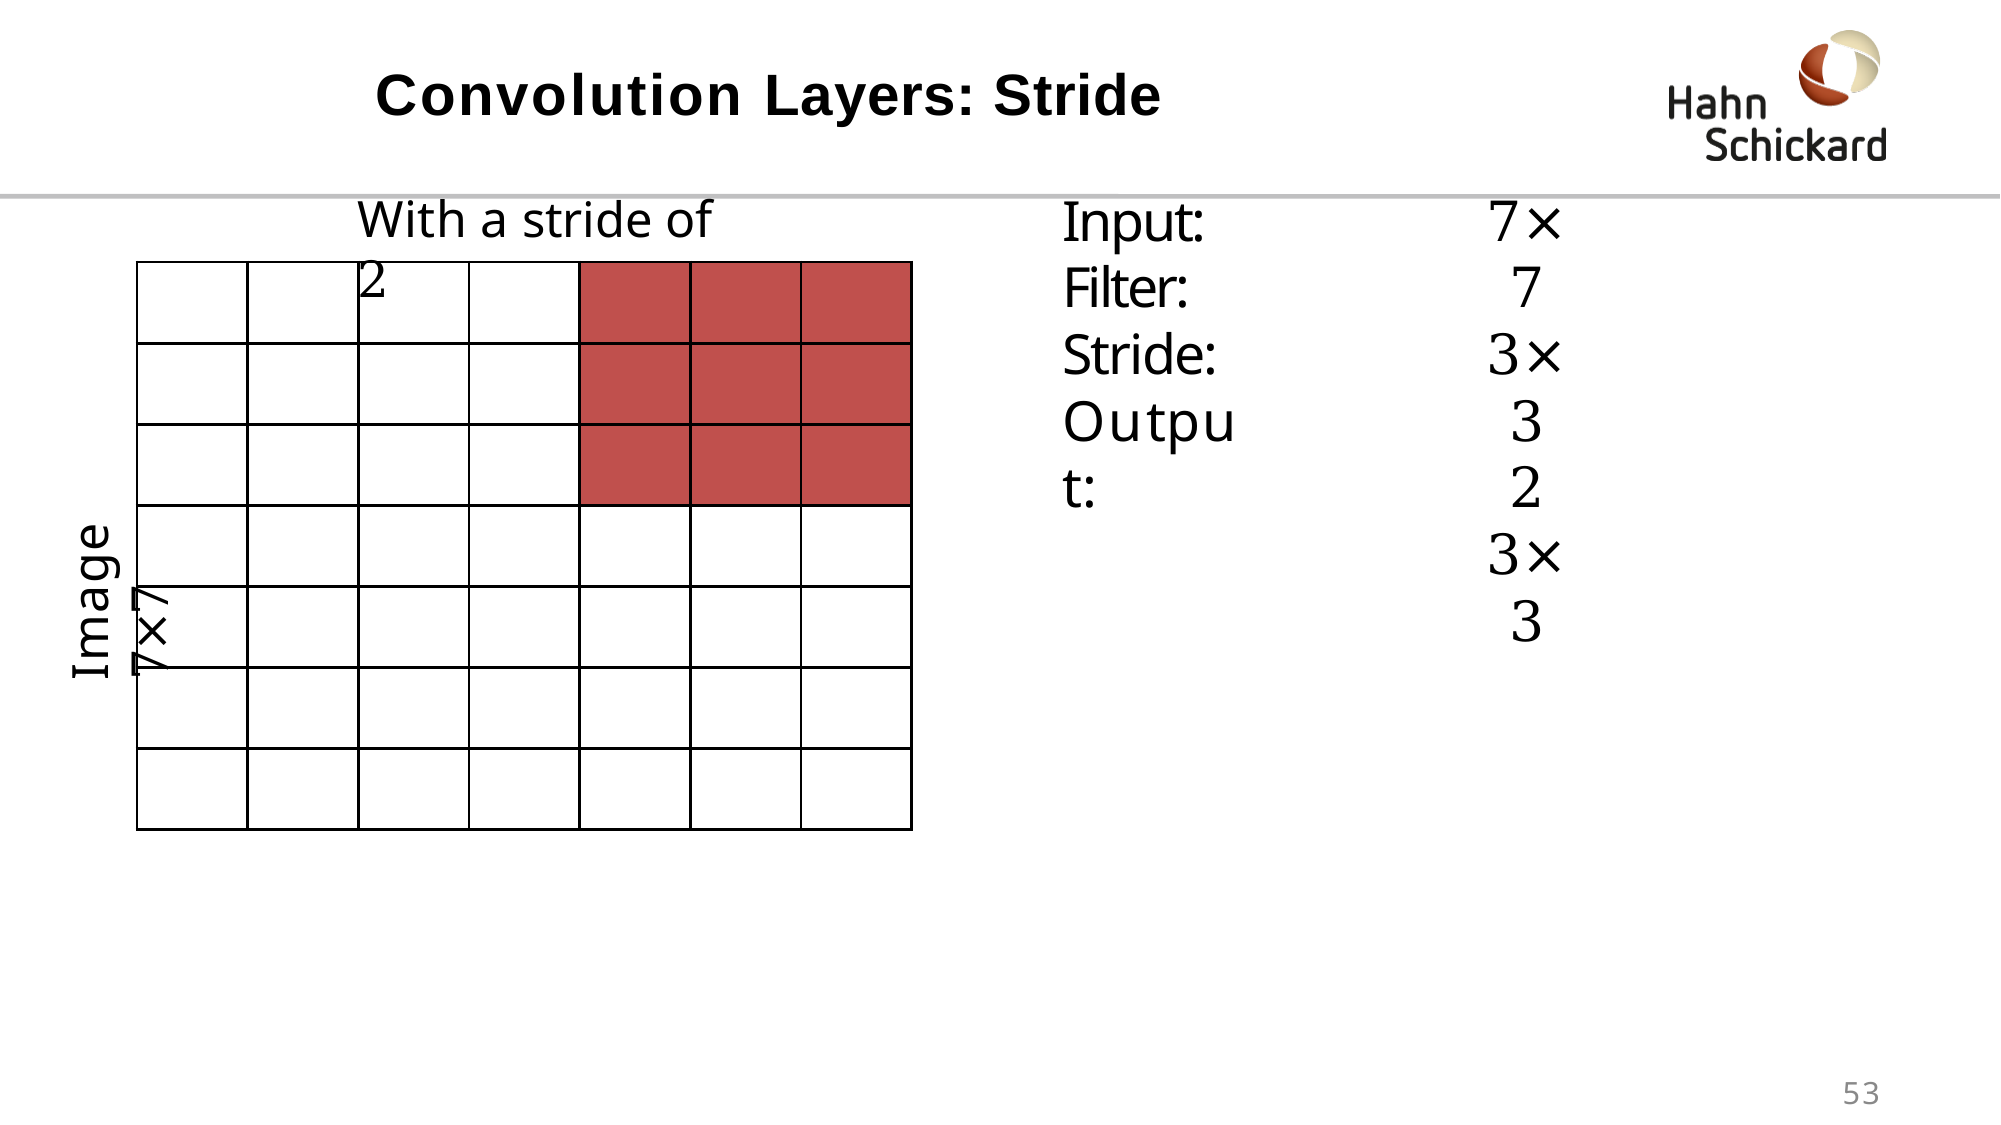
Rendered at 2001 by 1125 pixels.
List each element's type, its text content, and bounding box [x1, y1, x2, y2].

table_cell [581, 345, 689, 423]
table_cell [138, 588, 246, 666]
table_header [360, 308, 468, 342]
text_box 7×7 3×3 2 3×3 [1473, 183, 1581, 653]
table_cell [692, 588, 800, 666]
table_header [138, 263, 246, 342]
text_box 53 [1834, 1073, 1889, 1116]
table_cell [360, 669, 468, 747]
table_cell [470, 426, 578, 504]
table_cell [138, 669, 246, 747]
table_cell [470, 588, 578, 666]
table_cell [470, 507, 578, 585]
table_header [802, 263, 910, 342]
table_cell [802, 507, 910, 585]
table_cell [692, 750, 800, 828]
title Convolution Layers: Stride [372, 0, 1627, 187]
text_box Image 7×7 [58, 430, 119, 683]
table_cell [692, 507, 800, 585]
table_cell [581, 750, 689, 828]
table_cell [802, 345, 910, 423]
table_cell [470, 669, 578, 747]
table_cell [802, 669, 910, 747]
table_cell [360, 345, 468, 423]
table_cell [802, 426, 910, 504]
table_cell [138, 507, 246, 585]
text_box Input: Filter: Stride: Output: [1059, 183, 1249, 519]
table_cell [360, 426, 468, 504]
table_header [692, 263, 800, 342]
picture [1669, 30, 1886, 161]
table_header [470, 308, 578, 342]
table_cell [581, 507, 689, 585]
table_cell [692, 426, 800, 504]
table_cell [249, 588, 357, 666]
table_cell [581, 669, 689, 747]
text_box With a stride of 2 [355, 185, 743, 308]
table_cell [249, 750, 357, 828]
table_cell [249, 669, 357, 747]
table_cell [360, 750, 468, 828]
table_header [581, 308, 689, 342]
table_cell [138, 750, 246, 828]
table_cell [470, 345, 578, 423]
table_cell [581, 588, 689, 666]
table_header [249, 263, 357, 342]
table_cell [360, 588, 468, 666]
table_cell [249, 426, 357, 504]
table_cell [360, 507, 468, 585]
table_cell [249, 507, 357, 585]
table_cell [470, 750, 578, 828]
table_cell [581, 426, 689, 504]
table_cell [138, 426, 246, 504]
table_cell [692, 345, 800, 423]
table_cell [692, 669, 800, 747]
table_cell [138, 345, 246, 423]
table_cell [802, 588, 910, 666]
table_cell [802, 750, 910, 828]
table_cell [249, 345, 357, 423]
